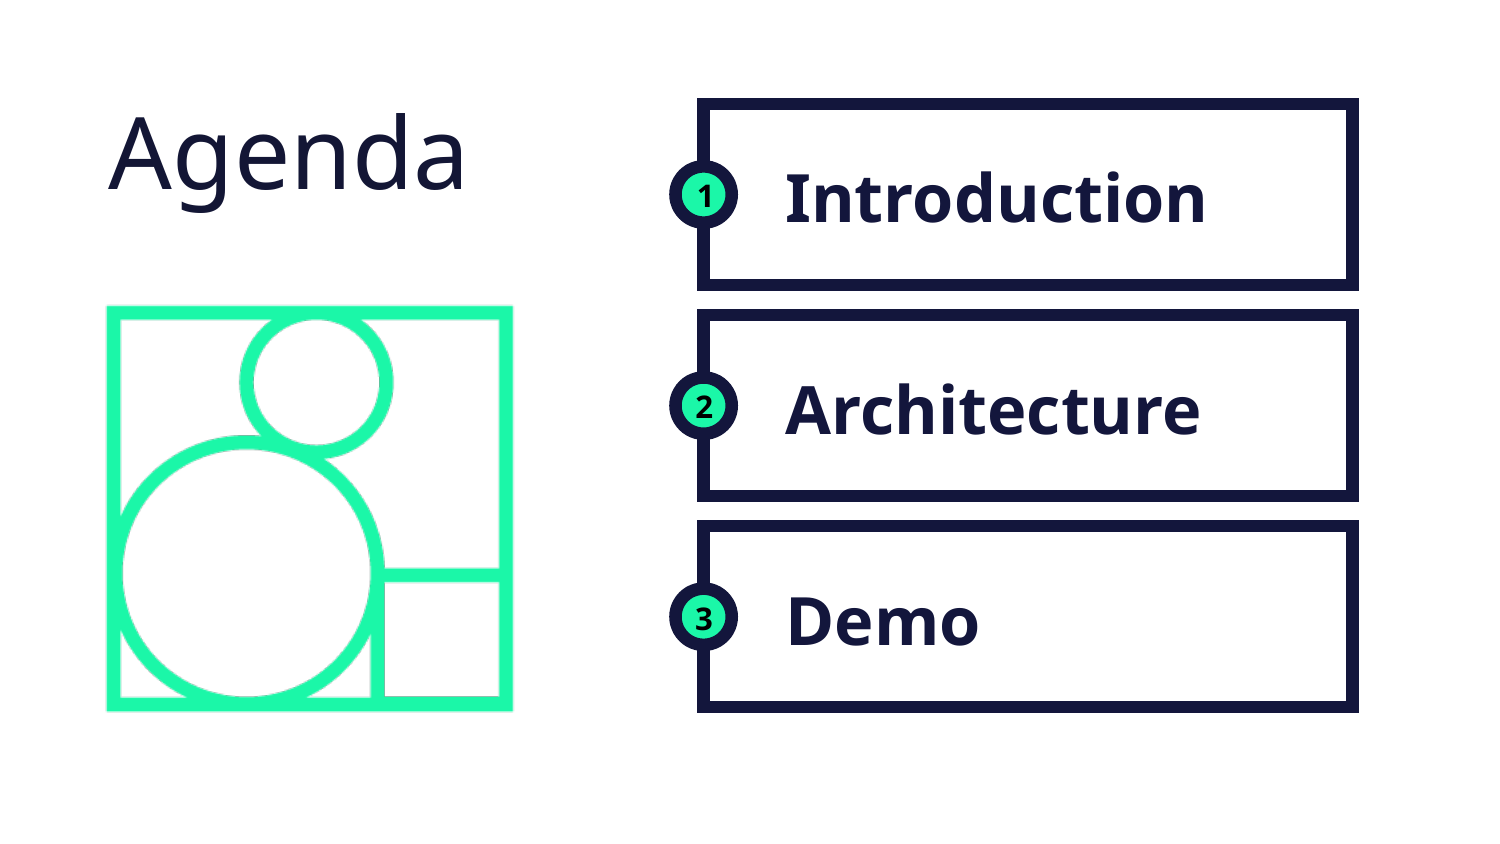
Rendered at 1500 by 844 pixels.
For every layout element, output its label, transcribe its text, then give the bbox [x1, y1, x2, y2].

title Agenda [99, 94, 631, 254]
text_box [703, 526, 1353, 708]
text_box [728, 602, 732, 631]
text_box Introduction [770, 140, 1304, 252]
text_box 2 [680, 380, 729, 433]
text_box Architecture [770, 352, 1304, 463]
text_box [675, 176, 682, 213]
text_box 1 [682, 169, 730, 222]
text_box [675, 601, 680, 632]
picture [31, 233, 589, 790]
text_box [703, 314, 1353, 497]
text_box [675, 390, 680, 421]
text_box [703, 103, 1353, 285]
text_box 3 [680, 591, 728, 644]
text_box Demo [770, 564, 1304, 674]
